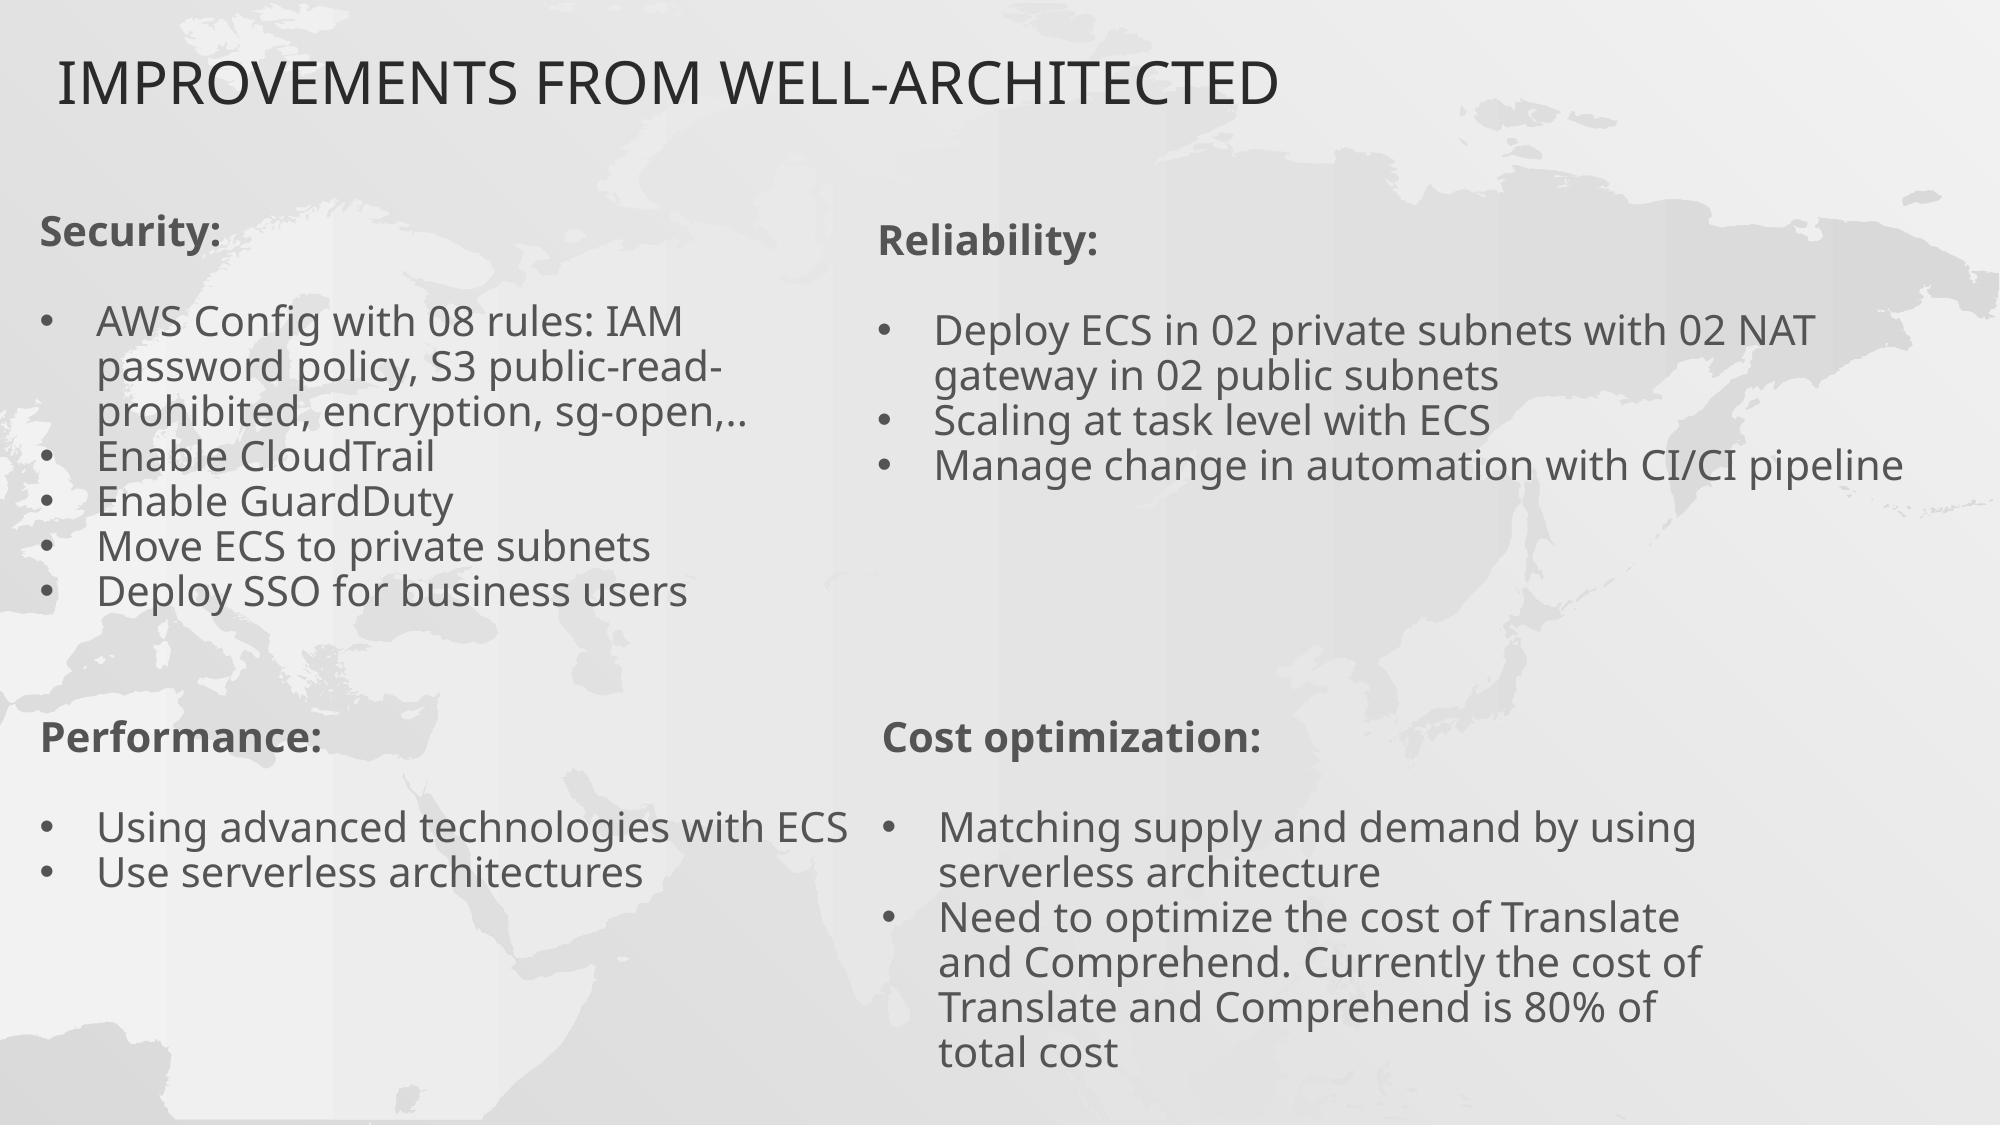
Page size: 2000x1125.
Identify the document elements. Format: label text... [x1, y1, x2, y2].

text_box Security: AWS Config with 08 rules: IAM password policy, S3 public-read-prohibited, encryption, sg-open,.. Enable CloudTrail Enable GuardDuty Move ECS to private subnets Deploy SSO for business users [24, 150, 888, 719]
text_box Reliability: Deploy ECS in 02 private subnets with 02 NAT gateway in 02 public subnets Scaling at task level with ECS Manage change in automation with CI/CI pipeline [888, 161, 2000, 497]
text_box Performance: Using advanced technologies with ECS Use serverless architectures [24, 719, 866, 976]
text_box Cost optimization: Matching supply and demand by using serverless architecture Need to optimize the cost of Translate and Comprehend. Currently the cost of Translate and Comprehend is 80% of total cost [866, 656, 1730, 1120]
text_box Improvements from well-Architected [42, 45, 1945, 126]
